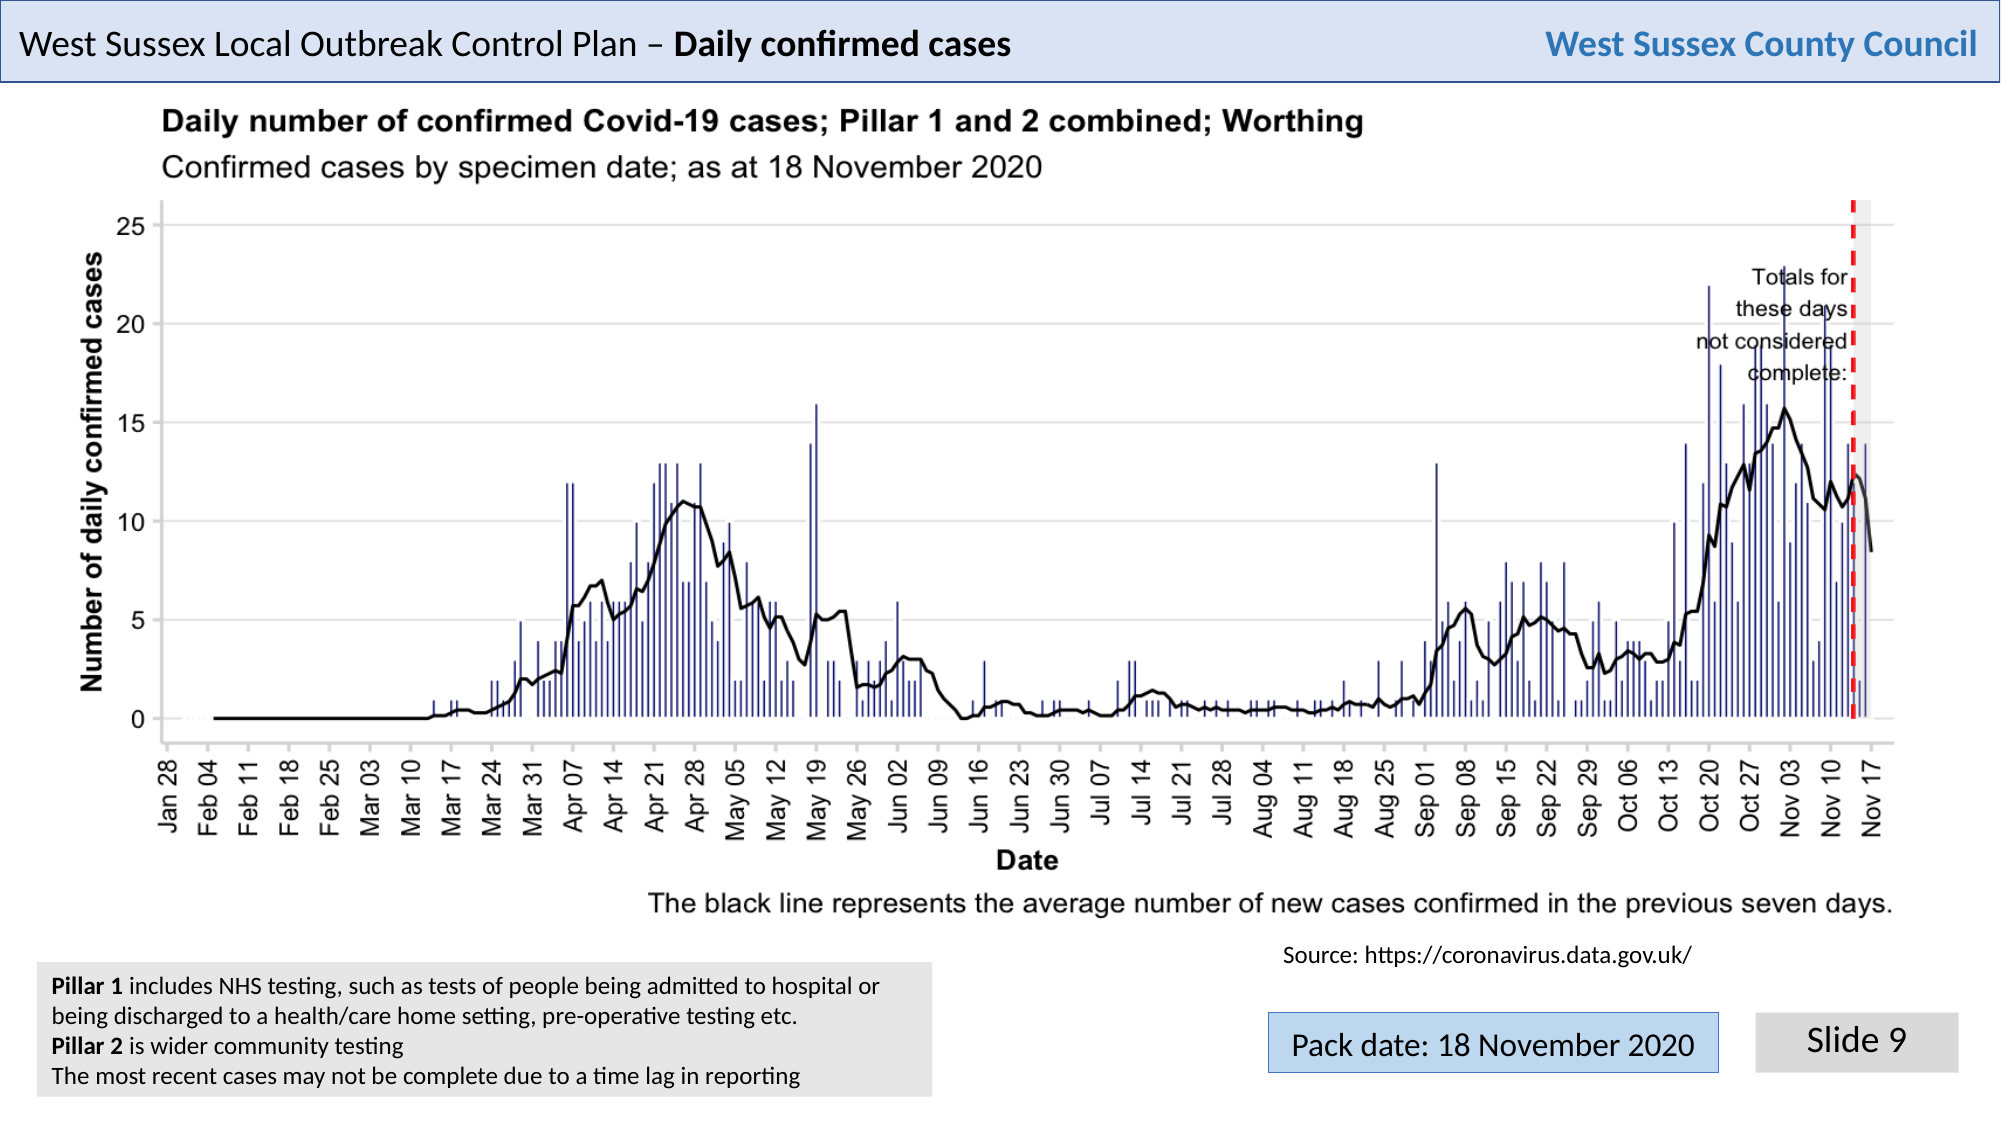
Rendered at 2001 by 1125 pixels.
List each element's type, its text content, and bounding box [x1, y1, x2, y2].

list Source: https://coronavirus.data.gov.uk/ [1268, 935, 1912, 995]
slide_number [1268, 1012, 1719, 1073]
picture [63, 91, 1912, 935]
list Slide 9 [1755, 1012, 1959, 1073]
